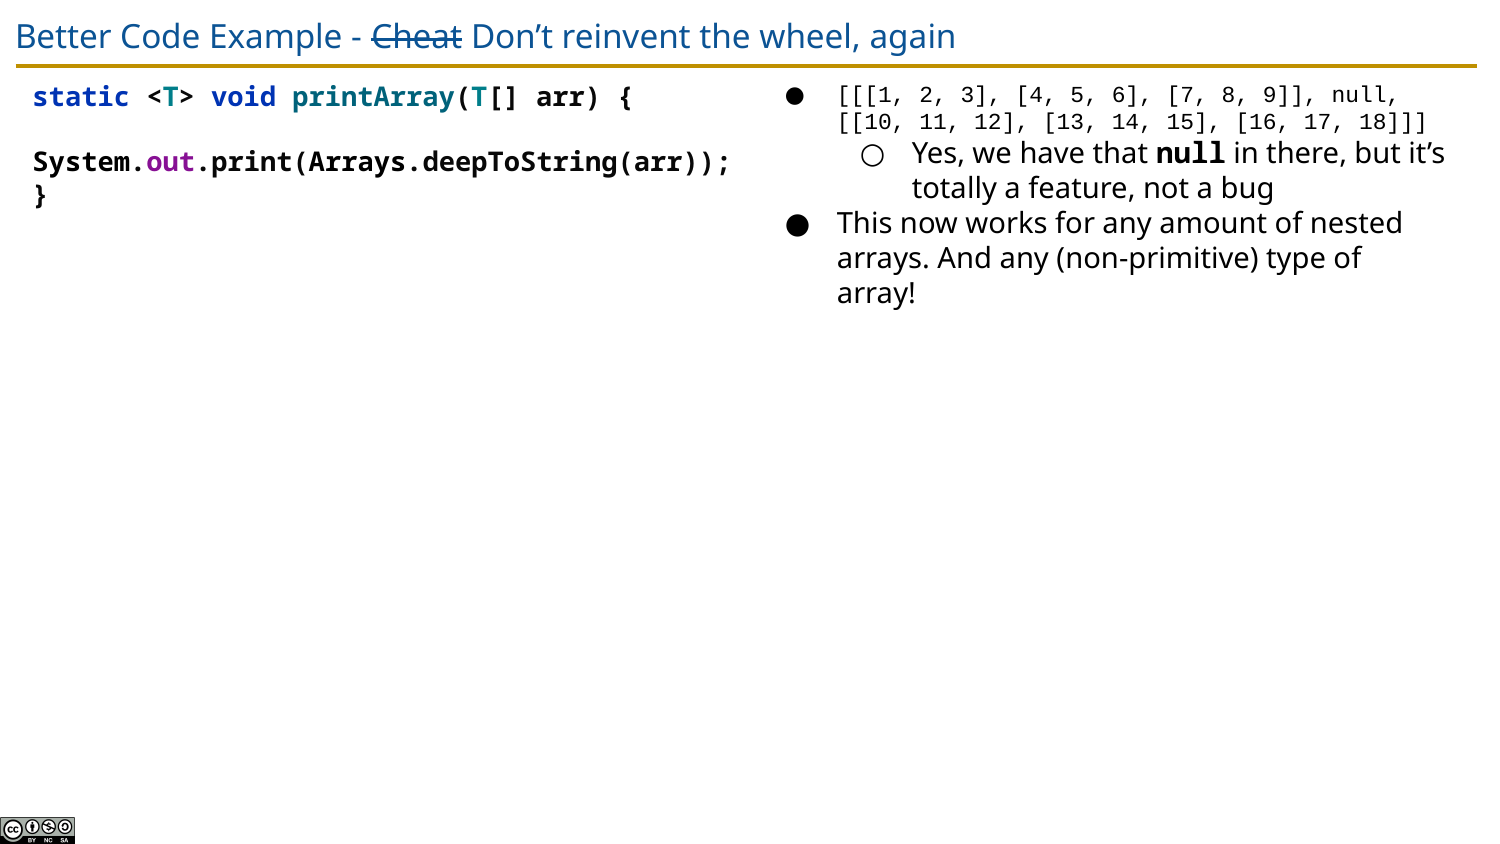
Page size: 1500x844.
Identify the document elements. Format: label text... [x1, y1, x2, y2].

list static <T> void printArray(T[] arr) { System.out.print(Arrays.deepToString(arr)); } [17, 64, 747, 834]
picture [0, 817, 75, 844]
text_box [[[1, 2, 3], [4, 5, 6], [7, 8, 9]], null, [[10, 11, 12], [13, 14, 15], [16, 17, 18]]] Yes, we have that null in there, but it’s totally a feature, not a bug This now works for any amount of nested arrays. And any (non-primitive) type of array! [746, 64, 1461, 766]
title Better Code Example - Cheat Don’t reinvent the wheel, again [0, 0, 1398, 65]
